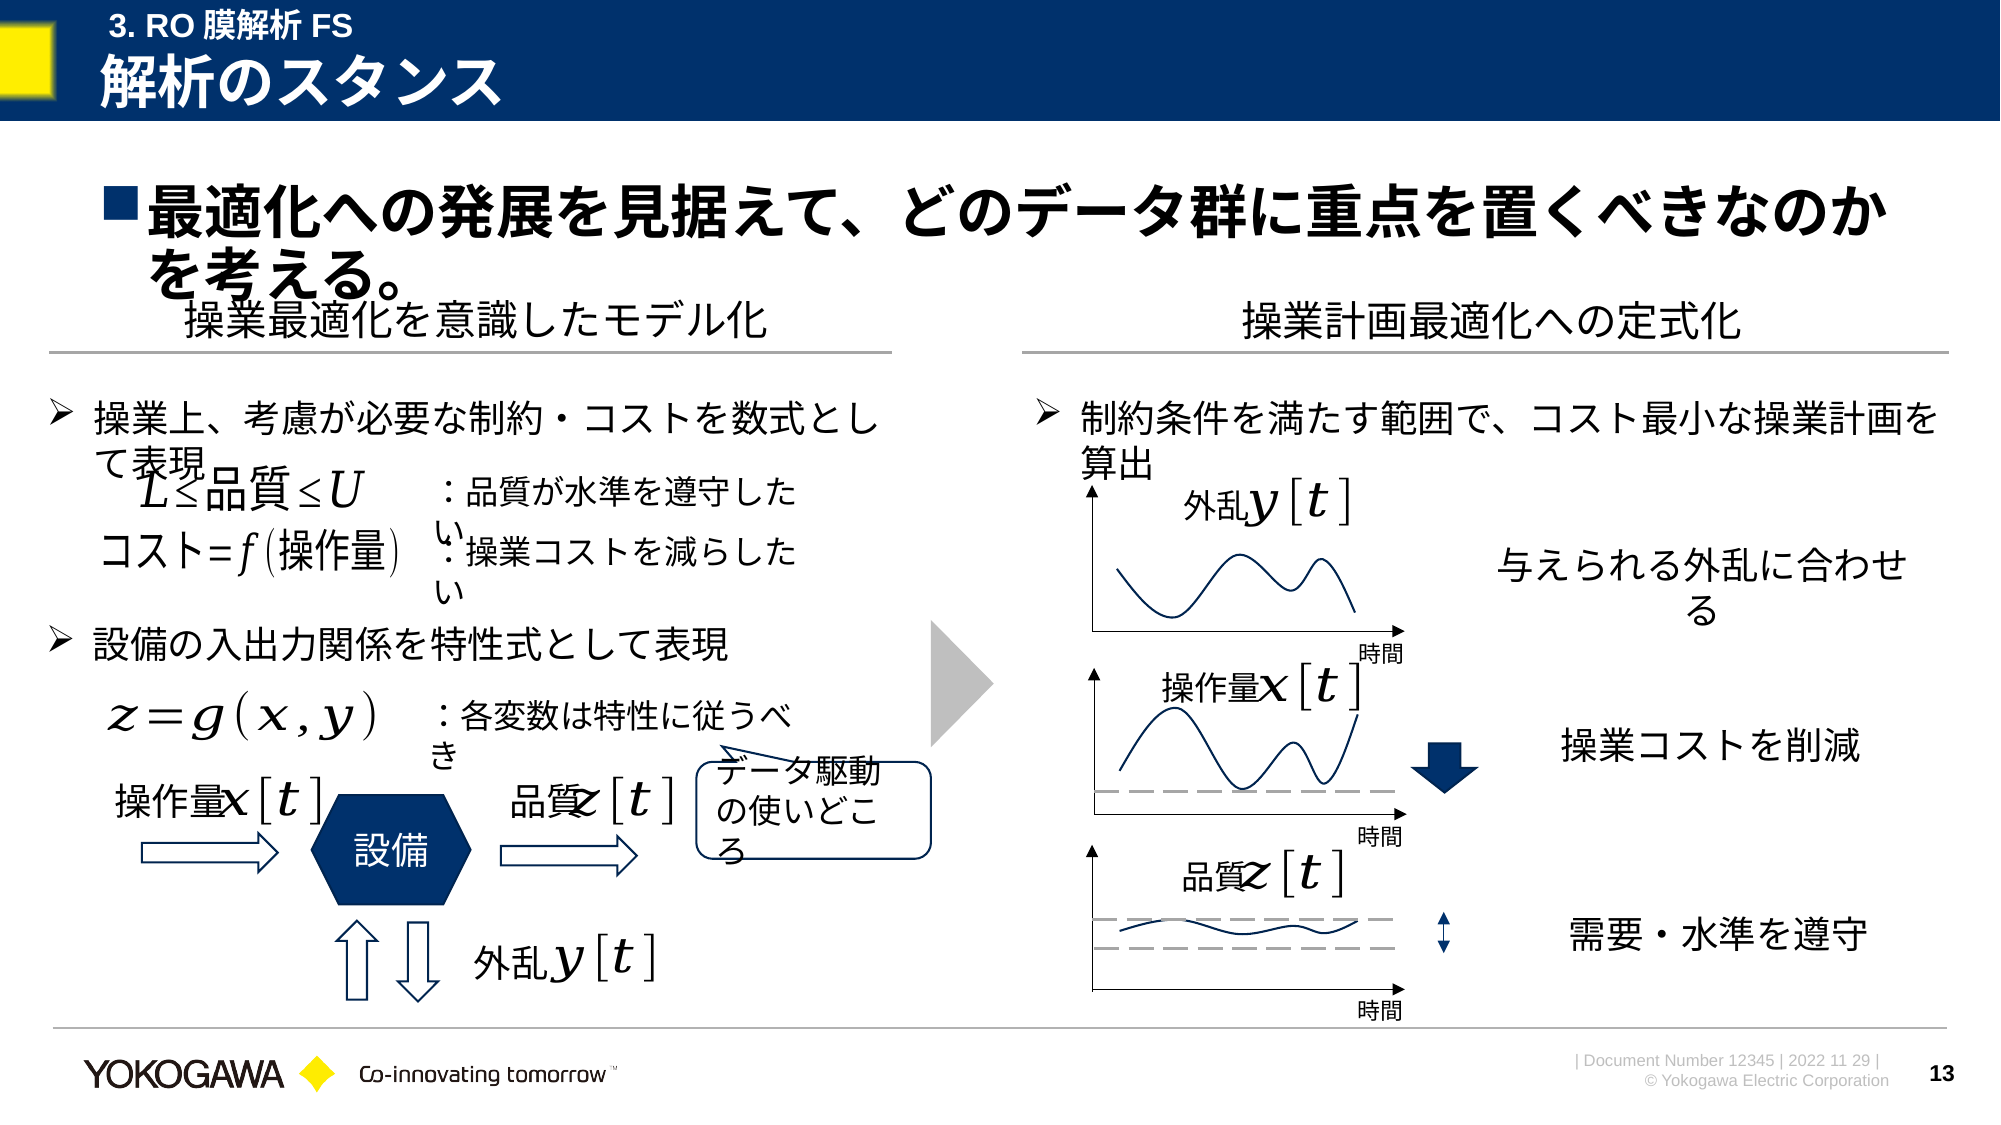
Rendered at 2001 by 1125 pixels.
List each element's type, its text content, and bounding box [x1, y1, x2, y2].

text_box [929, 617, 996, 750]
text_box ：操業コストを減らしたい [417, 524, 828, 619]
text_box 制約条件を満たす範囲で、コスト最小な操業計画を算出 [1018, 387, 1965, 492]
text_box 3. RO膜解析FS [93, 0, 836, 52]
text_box ：品質が水準を遵守したい [417, 463, 816, 524]
text_box [1118, 706, 1359, 790]
text_box ：各変数は特性に従うべき [412, 687, 816, 783]
text_box 操業コストを削減 [1531, 714, 1890, 775]
text_box 品質 [430, 783, 664, 831]
text_box [1410, 742, 1479, 794]
text_box [140, 830, 280, 875]
title 解析のスタンス [84, 42, 1955, 127]
text_box 操業最適化を意識したモデル化 [154, 286, 799, 351]
picture [0, 6, 69, 115]
text_box [499, 833, 639, 878]
slide_number 13 [1904, 1042, 1970, 1103]
text_box 設備 [310, 794, 472, 906]
text_box 操業計画最適化への定式化 [1204, 287, 1779, 351]
text_box データ駆動の使いどころ [695, 744, 932, 860]
text_box 品質 [1148, 848, 1281, 904]
text_box 需要・水準を遵守 [1539, 903, 1898, 964]
list 最適化への発展を見据えて、どのデータ群に重点を置くべきなのかを考える。 [84, 175, 1946, 273]
text_box [334, 919, 380, 1001]
text_box [1116, 553, 1356, 619]
text_box 外乱 [433, 932, 588, 993]
picture [83, 1055, 617, 1093]
text_box 操作量 [1145, 659, 1278, 715]
text_box 操作量 [53, 770, 287, 831]
text_box [1119, 920, 1359, 936]
text_box 操業上、考慮が必要な制約・コストを数式として表現 [32, 387, 907, 492]
text_box 外乱 [1150, 492, 1283, 533]
text_box [395, 921, 441, 1003]
text_box 設備の入出力関係を特性式として表現 [31, 613, 871, 674]
text_box 与えられる外乱に合わせる [1476, 534, 1929, 640]
